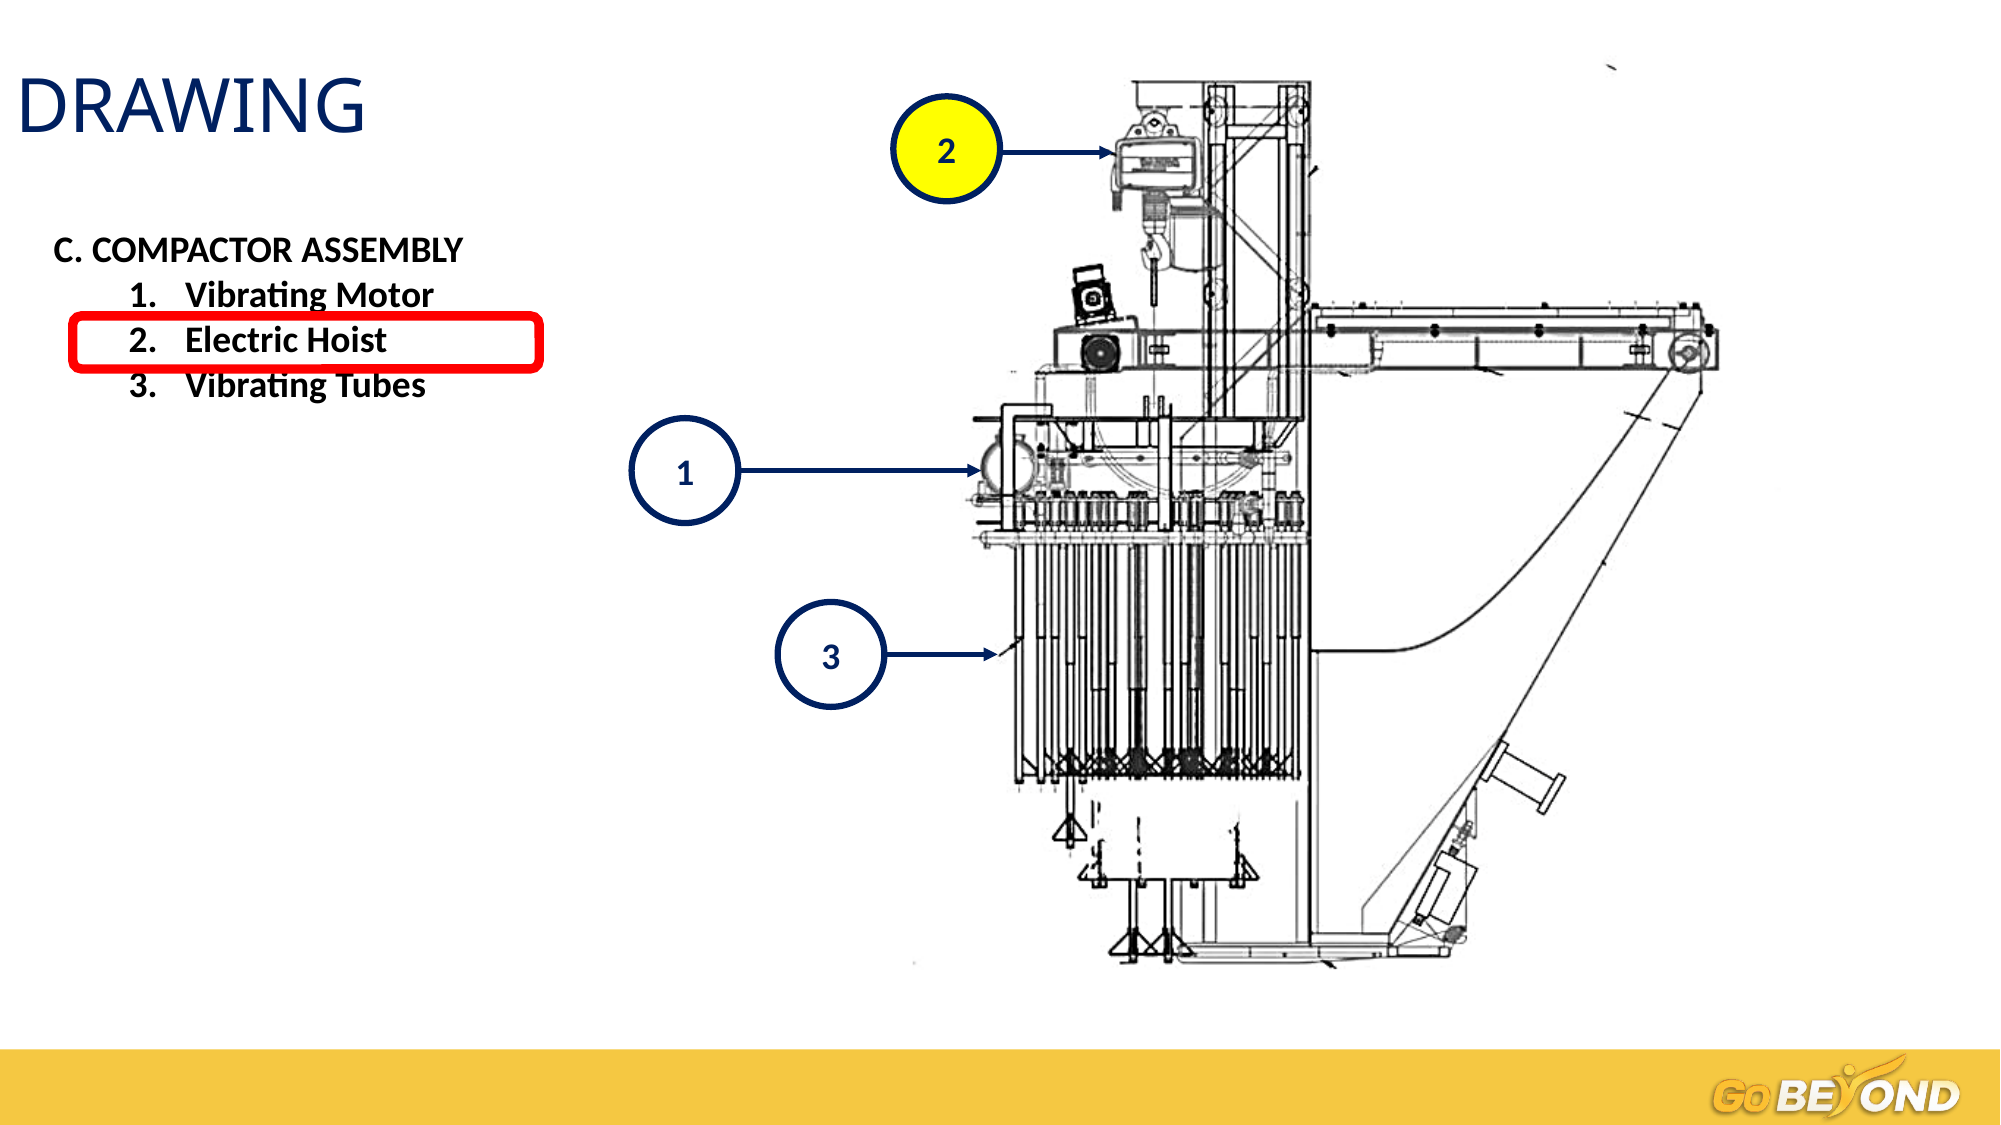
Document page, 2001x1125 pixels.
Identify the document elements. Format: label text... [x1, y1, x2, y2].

text_box 1 [630, 417, 740, 525]
text_box 3 [776, 600, 873, 708]
picture [1706, 1049, 1964, 1125]
title DRAWING [0, 0, 873, 218]
text_box C. COMPACTOR ASSEMBLY Vibrating Motor Electric Hoist Vibrating Tubes [39, 217, 528, 413]
text_box [71, 314, 541, 371]
picture [873, 0, 1847, 1018]
